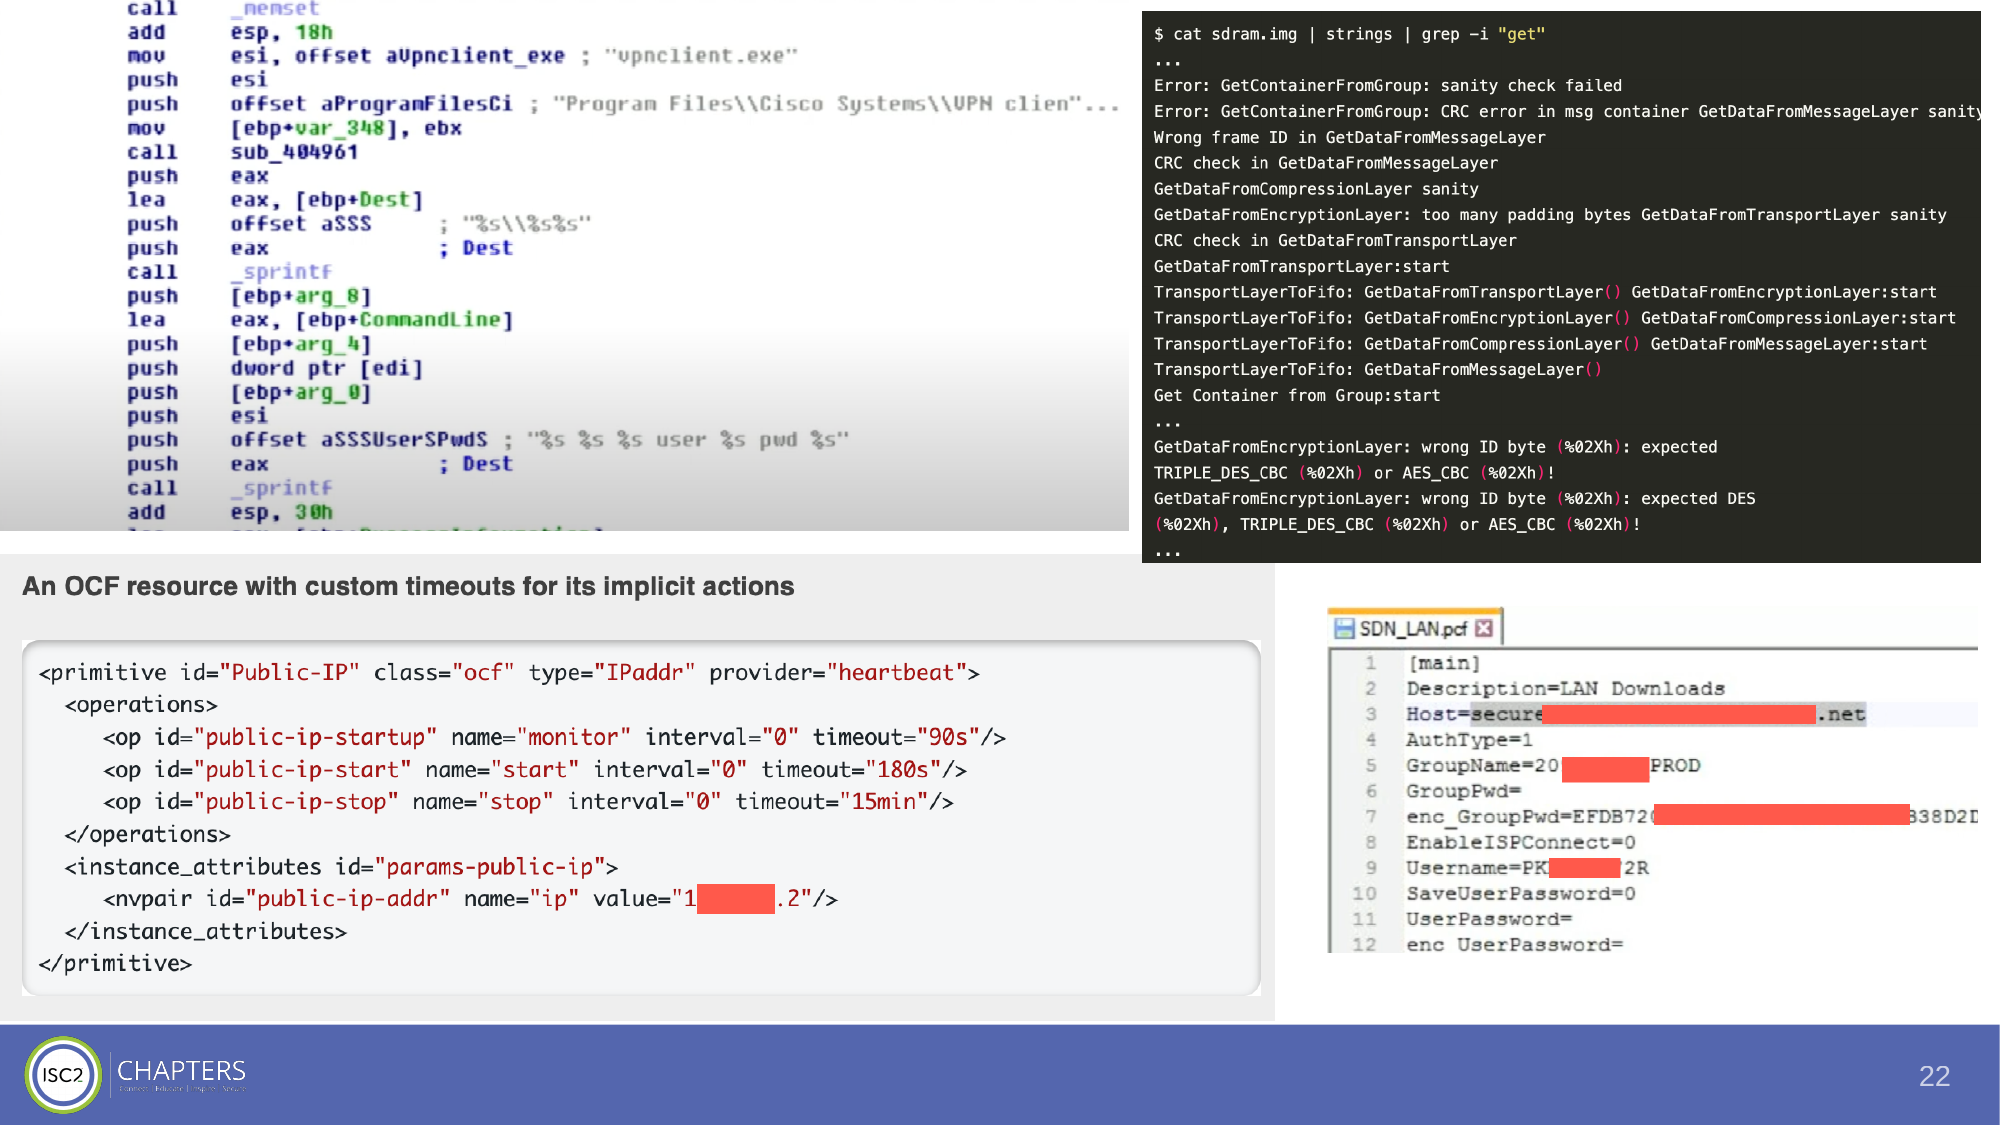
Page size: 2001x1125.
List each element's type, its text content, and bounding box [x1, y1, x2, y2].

picture [0, 11, 1981, 1021]
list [0, 0, 1129, 531]
picture [1327, 606, 1978, 953]
picture [24, 1036, 246, 1114]
slide_number 22 [1898, 1044, 1972, 1105]
